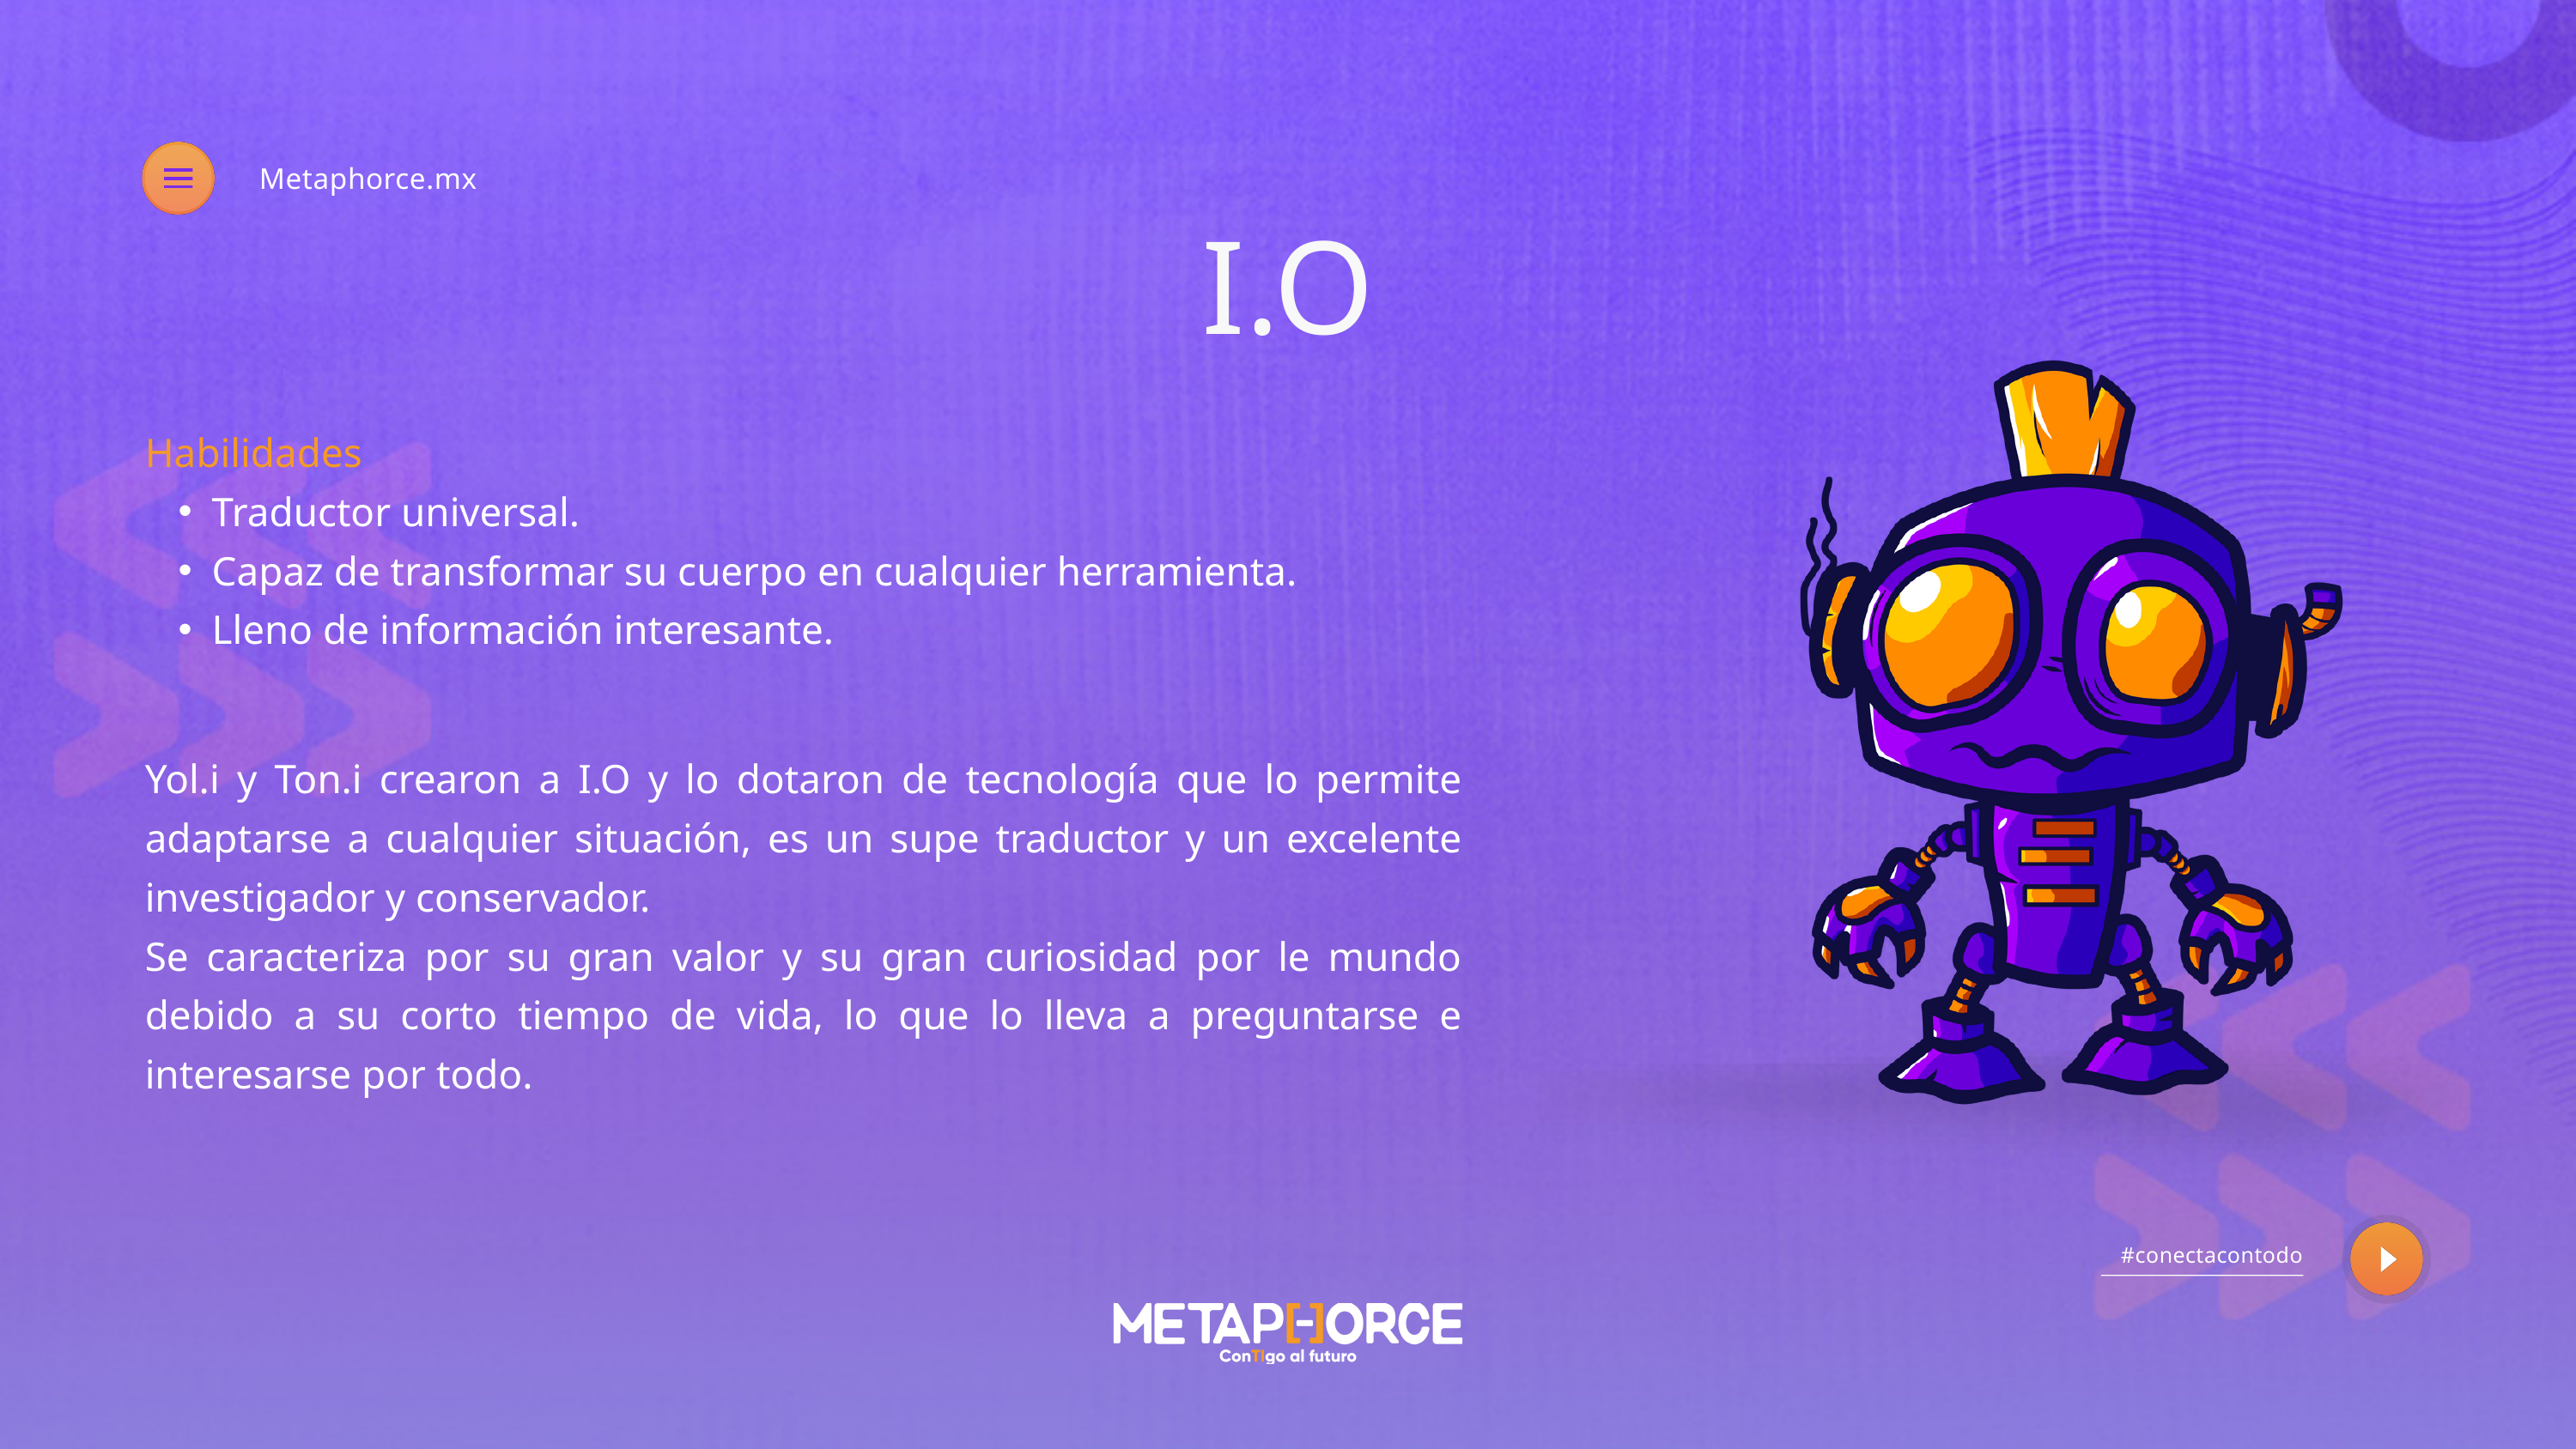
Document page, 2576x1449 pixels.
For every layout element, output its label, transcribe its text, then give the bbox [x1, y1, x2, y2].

text_box [1580, 238, 2576, 1127]
text_box Yol.i y Ton.i crearon a I.O y lo dotaron de tecnología que lo permite adaptarse a cualquier situación, es un supe traductor y un excelente investigador y conservador. Se caracteriza por su gran valor y su gran curiosidad por le mundo debido a su corto tiempo de vida, lo que lo lleva a preguntarse e interesarse por todo. [144, 743, 1463, 1097]
text_box Habilidades Traductor universal. Capaz de transformar su cuerpo en cualquier herramienta. Lleno de información interesante. [144, 416, 1463, 653]
text_box [1113, 1303, 1463, 1364]
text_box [142, 142, 1117, 215]
text_box I.O [592, 205, 1984, 361]
text_box [0, 0, 2576, 1449]
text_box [2100, 1214, 2432, 1304]
text_box [1538, 771, 2563, 1304]
